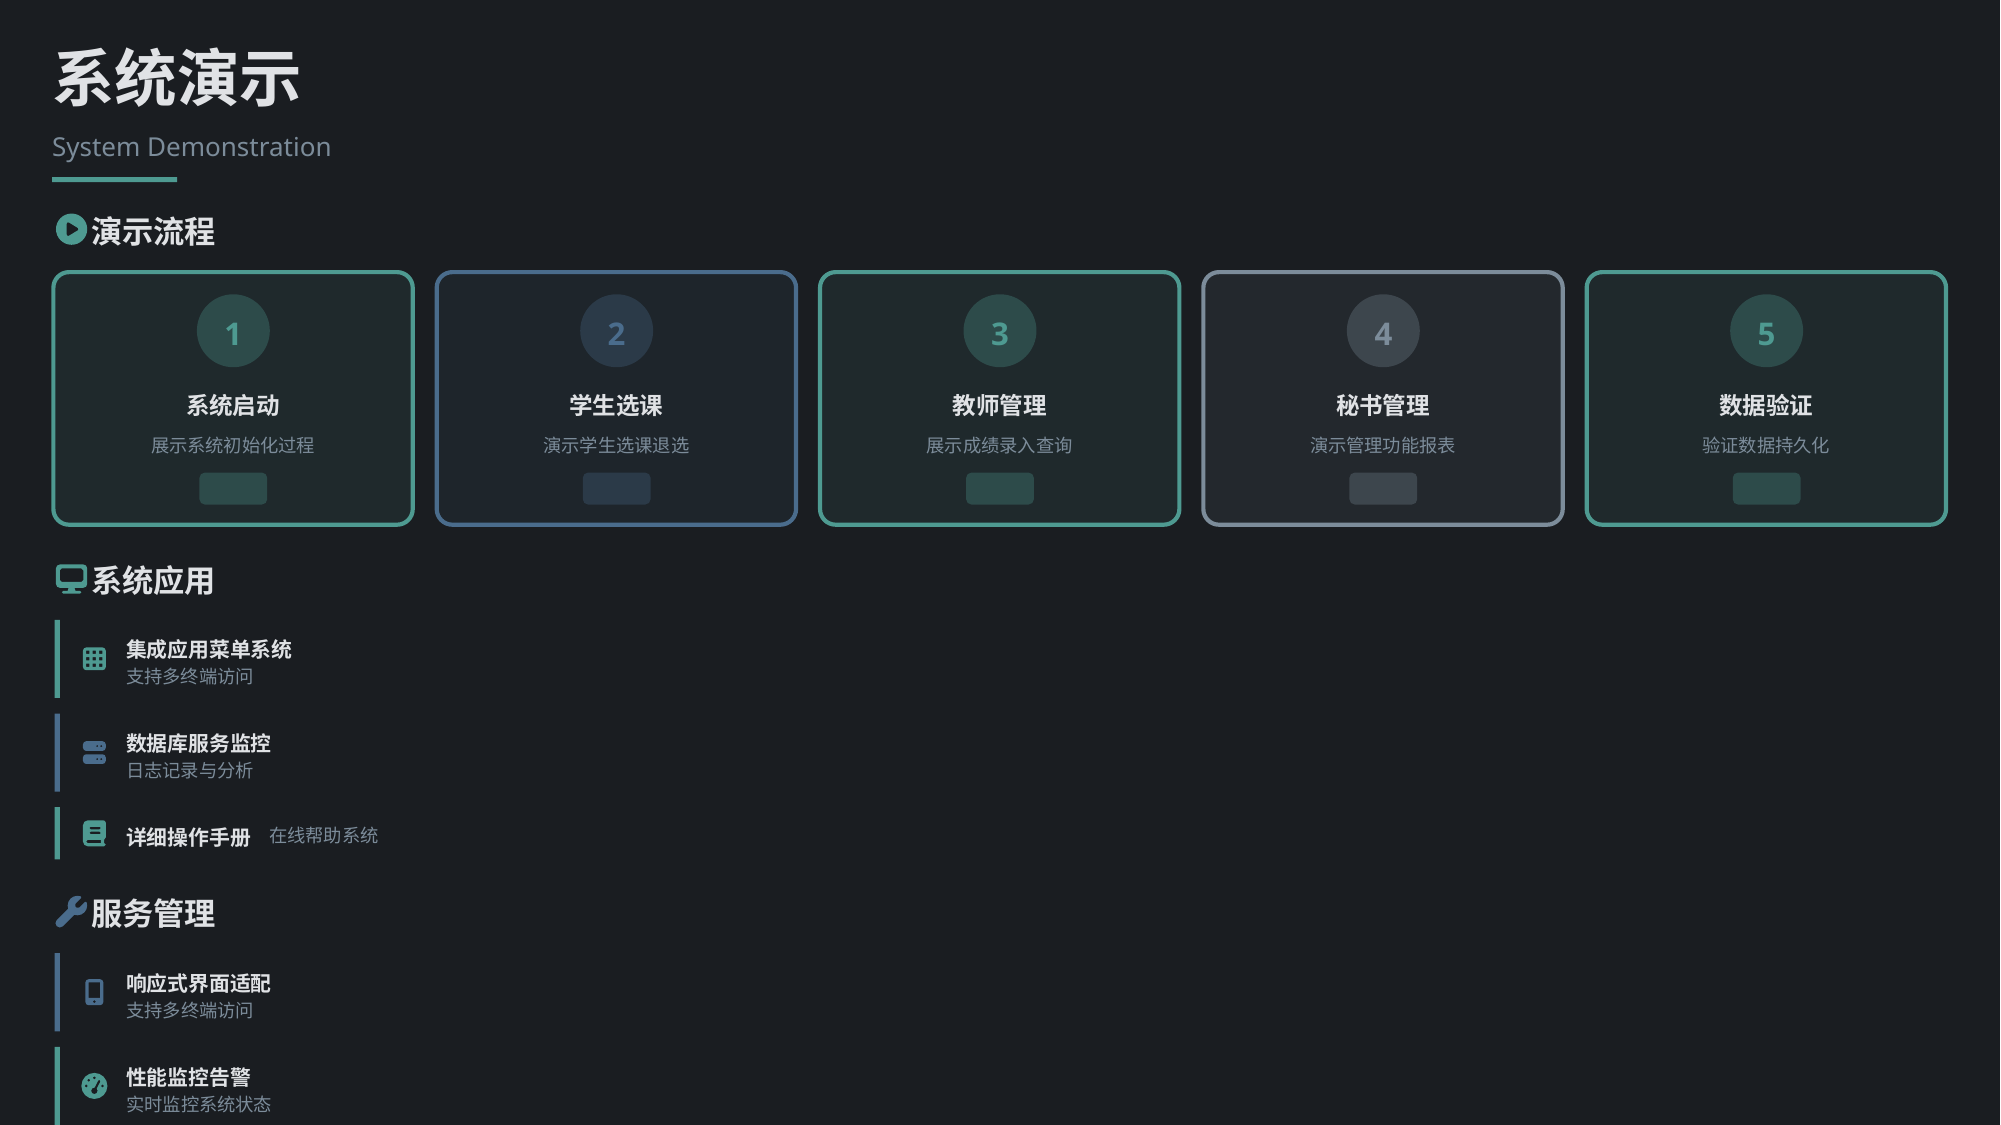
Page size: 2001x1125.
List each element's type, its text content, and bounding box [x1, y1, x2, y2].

text_box 实时监控系统状态 [126, 1088, 282, 1115]
text_box [54, 1046, 60, 1125]
text_box [1203, 420, 1563, 429]
text_box 集成应用菜单系统 [126, 630, 308, 662]
text_box [54, 713, 60, 792]
text_box [54, 807, 60, 860]
text_box 秘书管理 [1198, 382, 1568, 420]
text_box 展示系统初始化过程 [50, 429, 416, 456]
text_box [820, 456, 1180, 525]
text_box [53, 420, 413, 429]
text_box [1730, 294, 1804, 368]
text_box [54, 953, 60, 1032]
text_box [55, 564, 88, 594]
text_box 演示流程 [91, 208, 1964, 250]
text_box [966, 472, 1034, 505]
text_box [963, 294, 1037, 368]
text_box [1732, 472, 1801, 505]
text_box 详细操作手册 [126, 817, 265, 849]
text_box 响应式界面适配 [126, 963, 286, 995]
text_box [55, 895, 88, 928]
text_box [81, 1072, 108, 1099]
text_box [436, 456, 797, 525]
text_box [199, 472, 268, 505]
text_box [1586, 272, 1947, 382]
text_box [1203, 456, 1563, 525]
text_box 教师管理 [815, 382, 1184, 420]
text_box [1203, 272, 1563, 382]
text_box 服务管理 [91, 890, 1964, 933]
text_box [82, 647, 106, 671]
text_box [820, 272, 1180, 382]
text_box 验证数据持久化 [1583, 429, 1950, 456]
text_box 演示学生选课退选 [433, 429, 800, 456]
text_box 展示成绩录入查询 [816, 429, 1183, 456]
text_box [436, 420, 797, 429]
text_box [82, 754, 106, 764]
text_box 系统应用 [91, 557, 679, 599]
text_box [196, 294, 270, 368]
text_box 5 [1749, 309, 1785, 352]
text_box [53, 272, 413, 382]
text_box 在线帮助系统 [269, 820, 388, 847]
text_box 系统启动 [48, 382, 418, 420]
text_box [55, 213, 88, 245]
text_box [1586, 420, 1947, 429]
text_box [85, 979, 104, 1006]
text_box 4 [1366, 309, 1402, 352]
text_box [82, 820, 106, 847]
text_box 性能监控告警 [126, 1057, 283, 1089]
text_box 2 [599, 309, 634, 352]
text_box 数据验证 [1582, 382, 1951, 420]
text_box [54, 619, 60, 698]
text_box 支持多终端访问 [126, 661, 306, 688]
text_box [580, 294, 654, 368]
text_box System Demonstration [52, 125, 1961, 162]
text_box [53, 456, 413, 525]
text_box [1586, 456, 1947, 525]
text_box [436, 272, 797, 382]
text_box 日志记录与分析 [126, 755, 284, 782]
text_box 3 [982, 309, 1018, 352]
text_box [1349, 472, 1418, 505]
text_box 数据库服务监控 [126, 723, 286, 756]
text_box 1 [219, 309, 248, 352]
text_box [1346, 294, 1420, 368]
text_box 学生选课 [432, 382, 801, 420]
text_box [82, 741, 106, 751]
text_box [582, 472, 651, 505]
text_box 演示管理功能报表 [1200, 429, 1566, 456]
text_box 支持多终端访问 [126, 994, 284, 1021]
text_box 系统演示 [52, 52, 1980, 115]
text_box [52, 177, 178, 183]
text_box [820, 420, 1180, 429]
